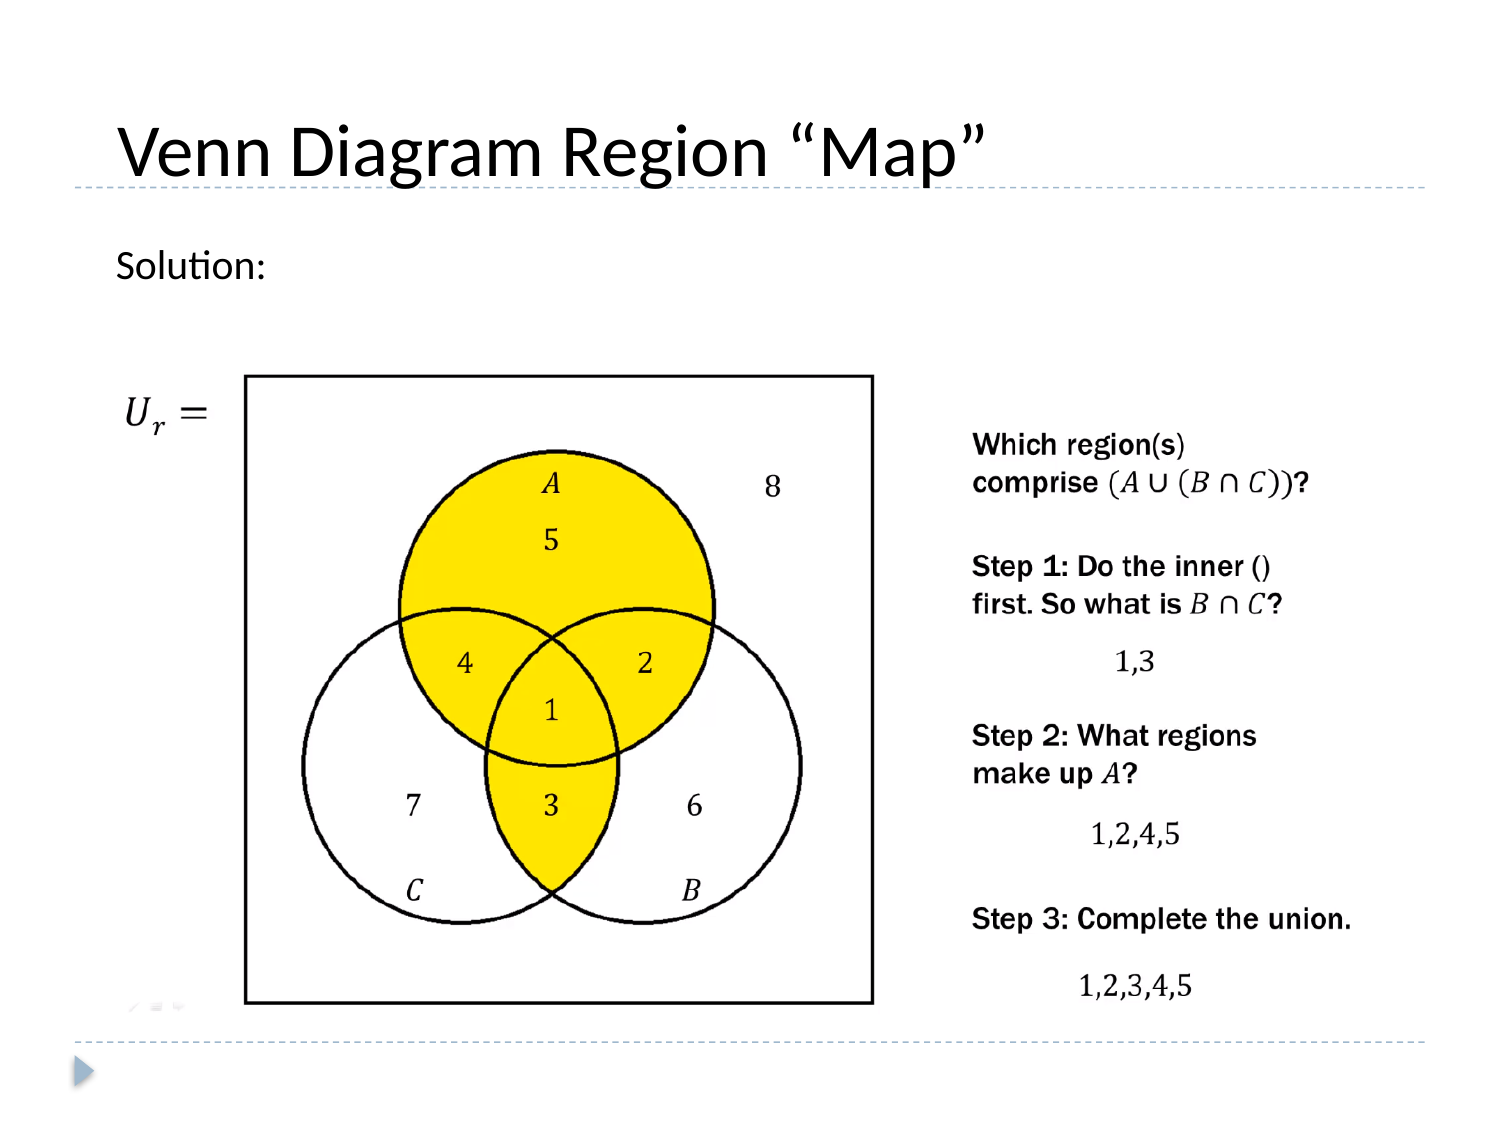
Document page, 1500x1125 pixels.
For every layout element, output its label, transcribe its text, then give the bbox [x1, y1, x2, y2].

text_box Solution: [100, 230, 282, 295]
text_box Venn Diagram Region “Map” [102, 93, 1005, 199]
picture [119, 347, 1363, 1016]
